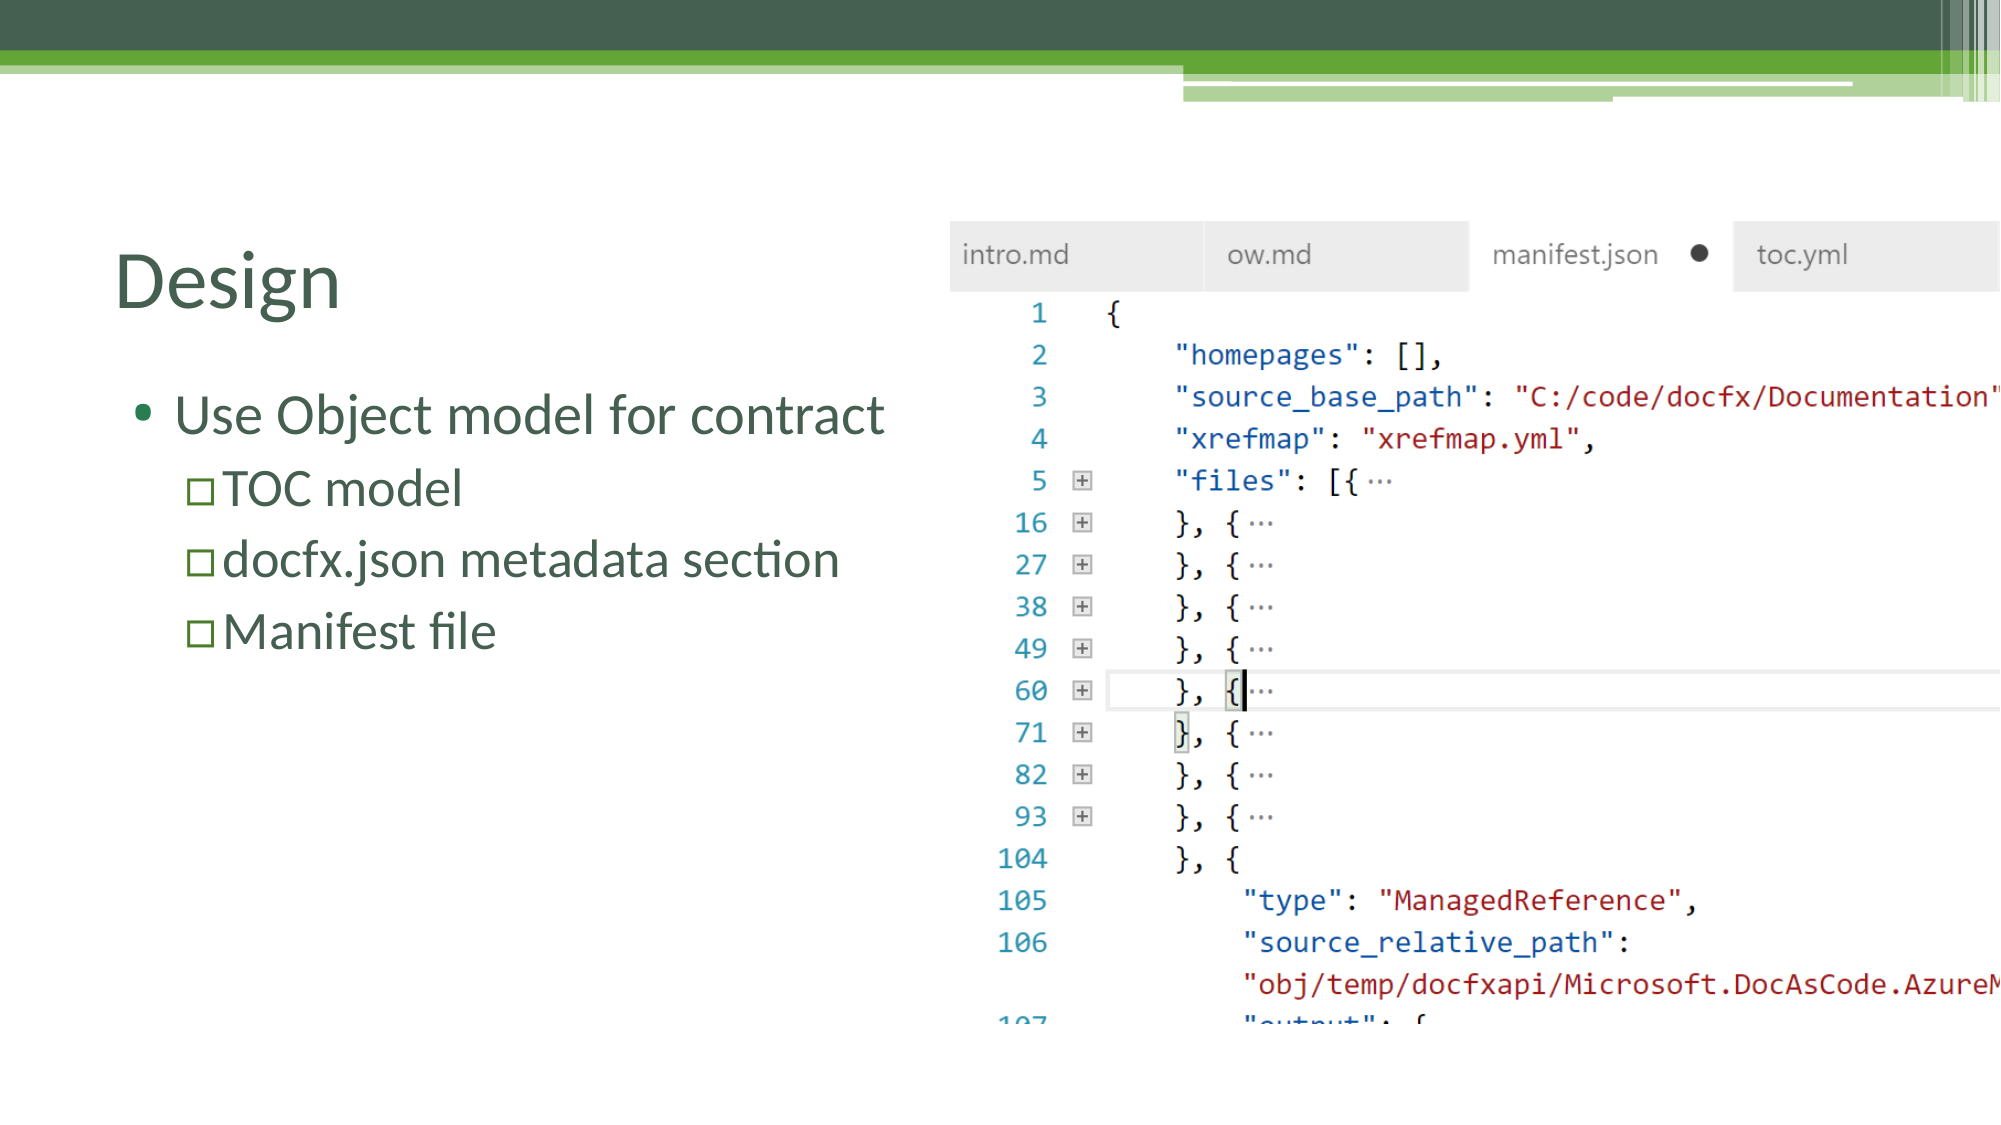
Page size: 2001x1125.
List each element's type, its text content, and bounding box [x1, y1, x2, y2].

list Use Object model for contract TOC model docfx.json metadata section Manifest file [99, 368, 1900, 1079]
title Design [99, 187, 1900, 363]
picture [949, 221, 2000, 1025]
